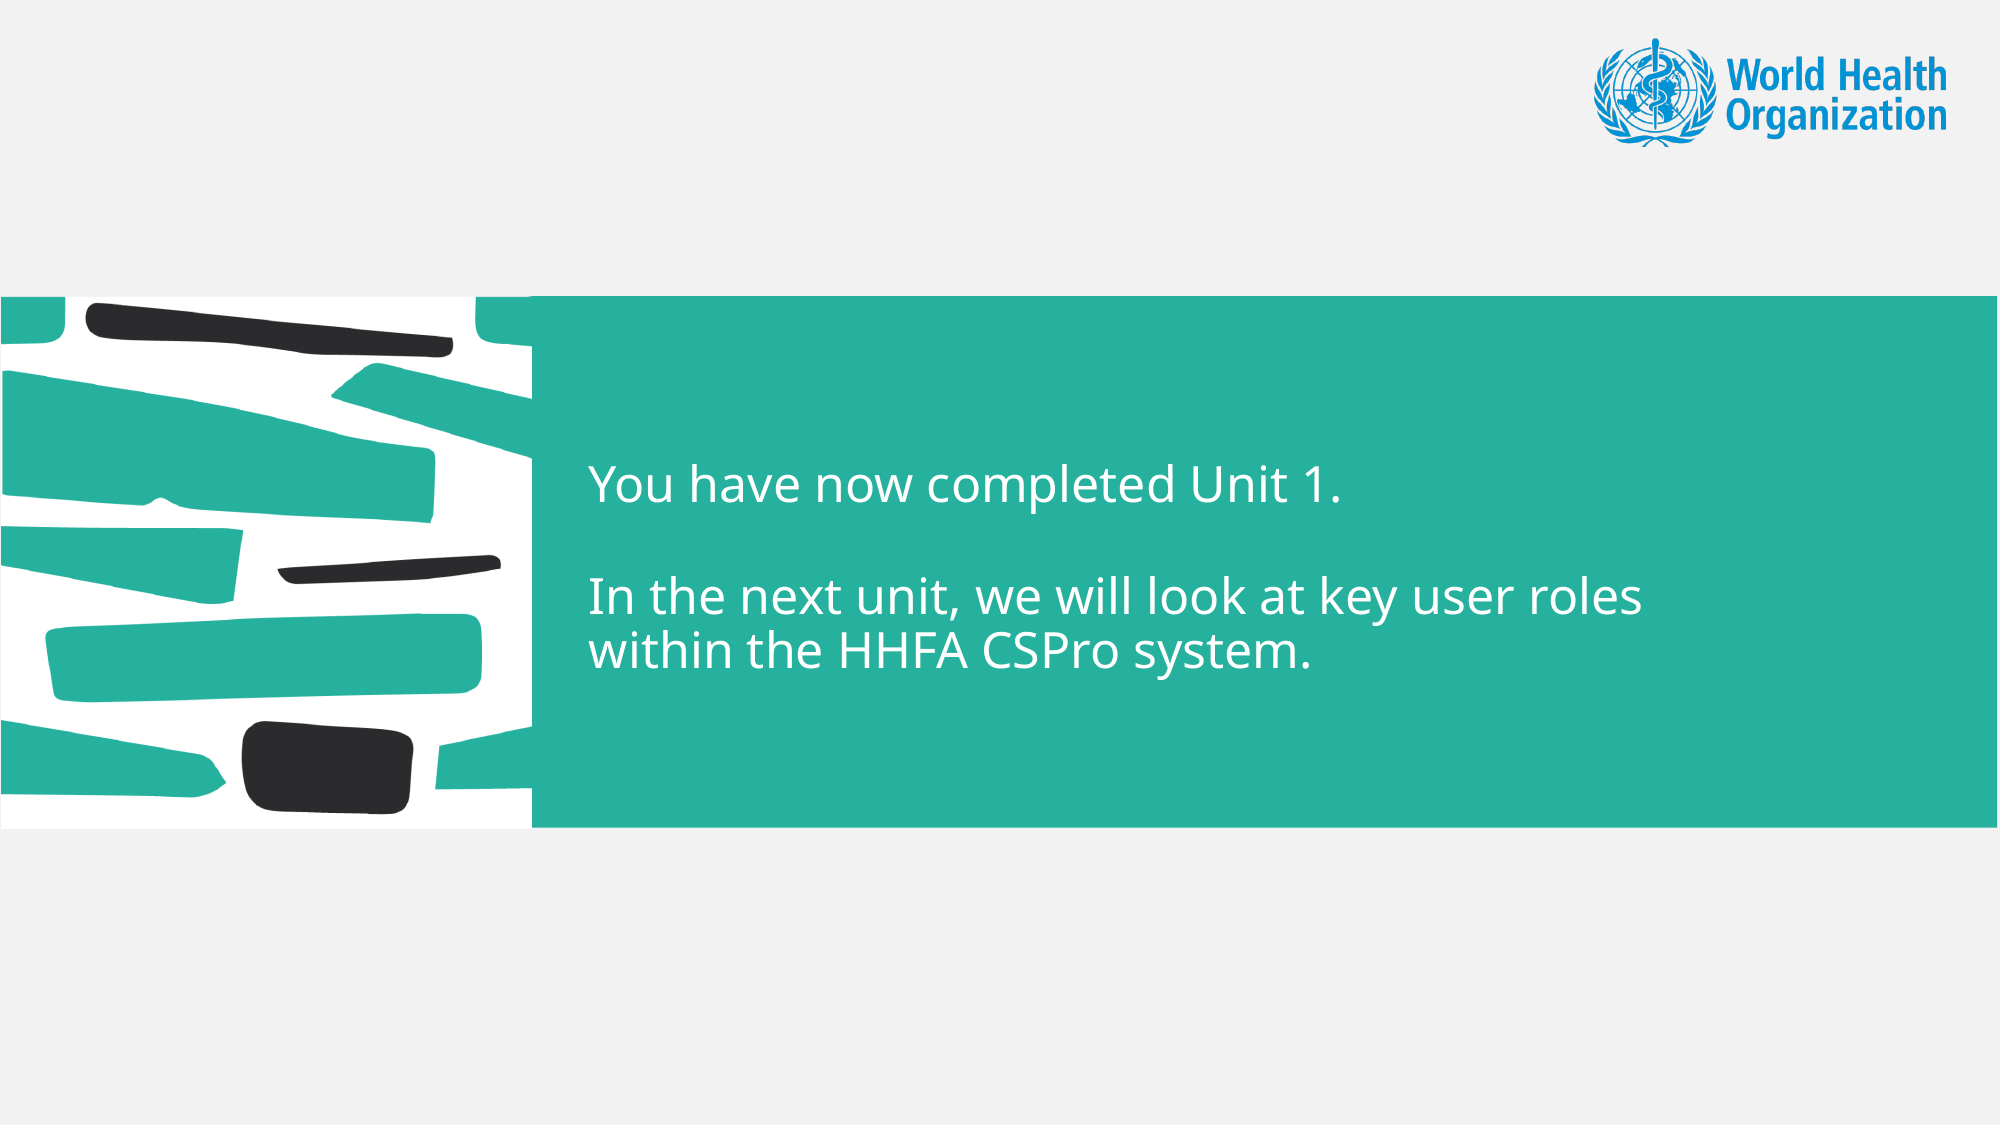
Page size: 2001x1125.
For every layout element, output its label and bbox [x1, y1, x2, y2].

picture [1618, 105, 1629, 117]
picture [1675, 71, 1687, 110]
picture [1632, 92, 1641, 105]
picture [1594, 103, 1646, 147]
picture [1594, 38, 1946, 147]
picture [1624, 64, 1638, 99]
picture [1658, 50, 1682, 71]
text_box [0, 296, 1998, 829]
picture [1602, 97, 1608, 108]
picture [1628, 50, 1652, 64]
picture [1640, 67, 1654, 77]
picture [1647, 140, 1664, 147]
picture [1669, 73, 1679, 106]
picture [1632, 75, 1643, 89]
